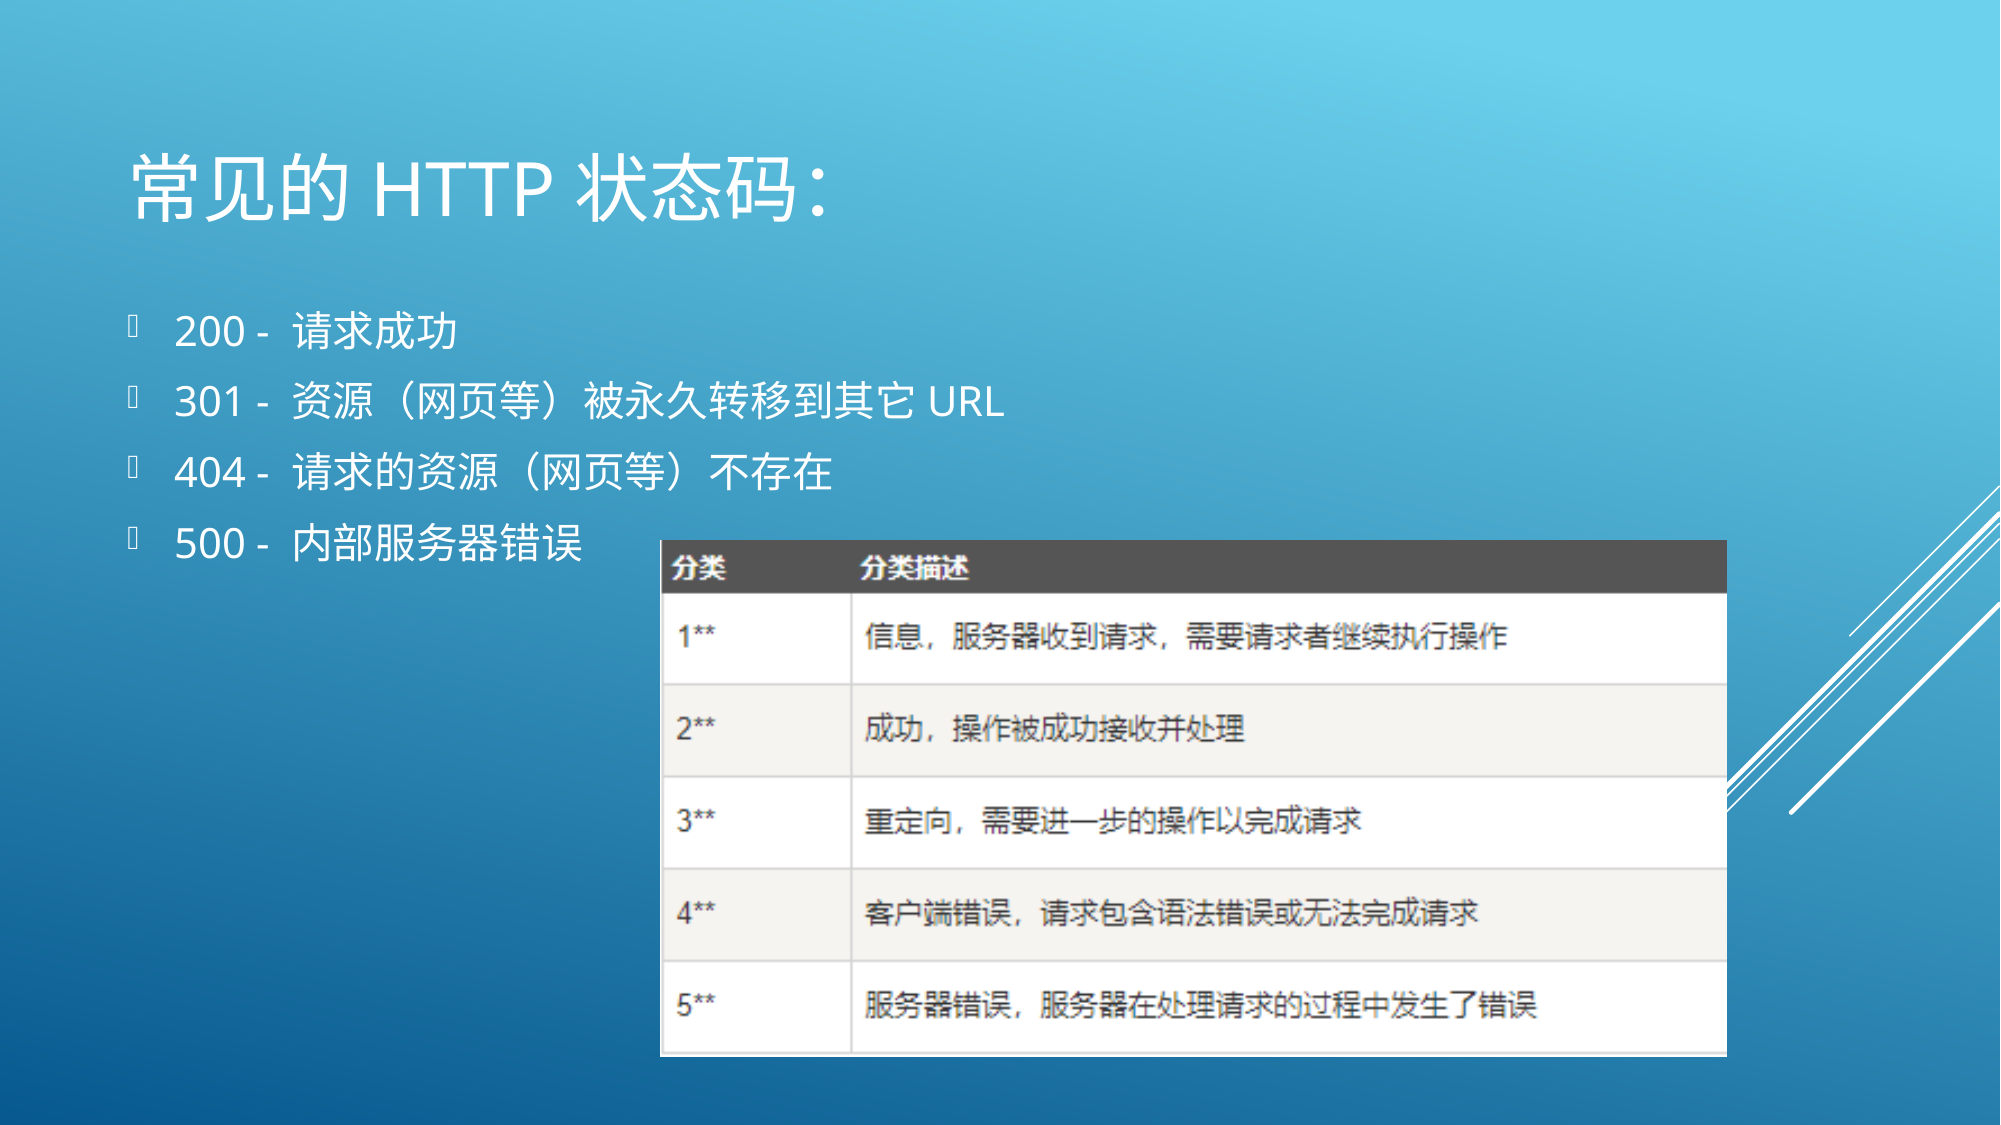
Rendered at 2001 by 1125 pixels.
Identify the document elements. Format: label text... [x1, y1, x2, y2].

picture [660, 540, 1727, 1057]
list 200 - 请求成功 301 - 资源（网页等）被永久转移到其它URL 404 - 请求的资源（网页等）不存在 500 - 内部服务器错误 [112, 280, 1513, 874]
title 常见的HTTP状态码： [112, 112, 1513, 261]
